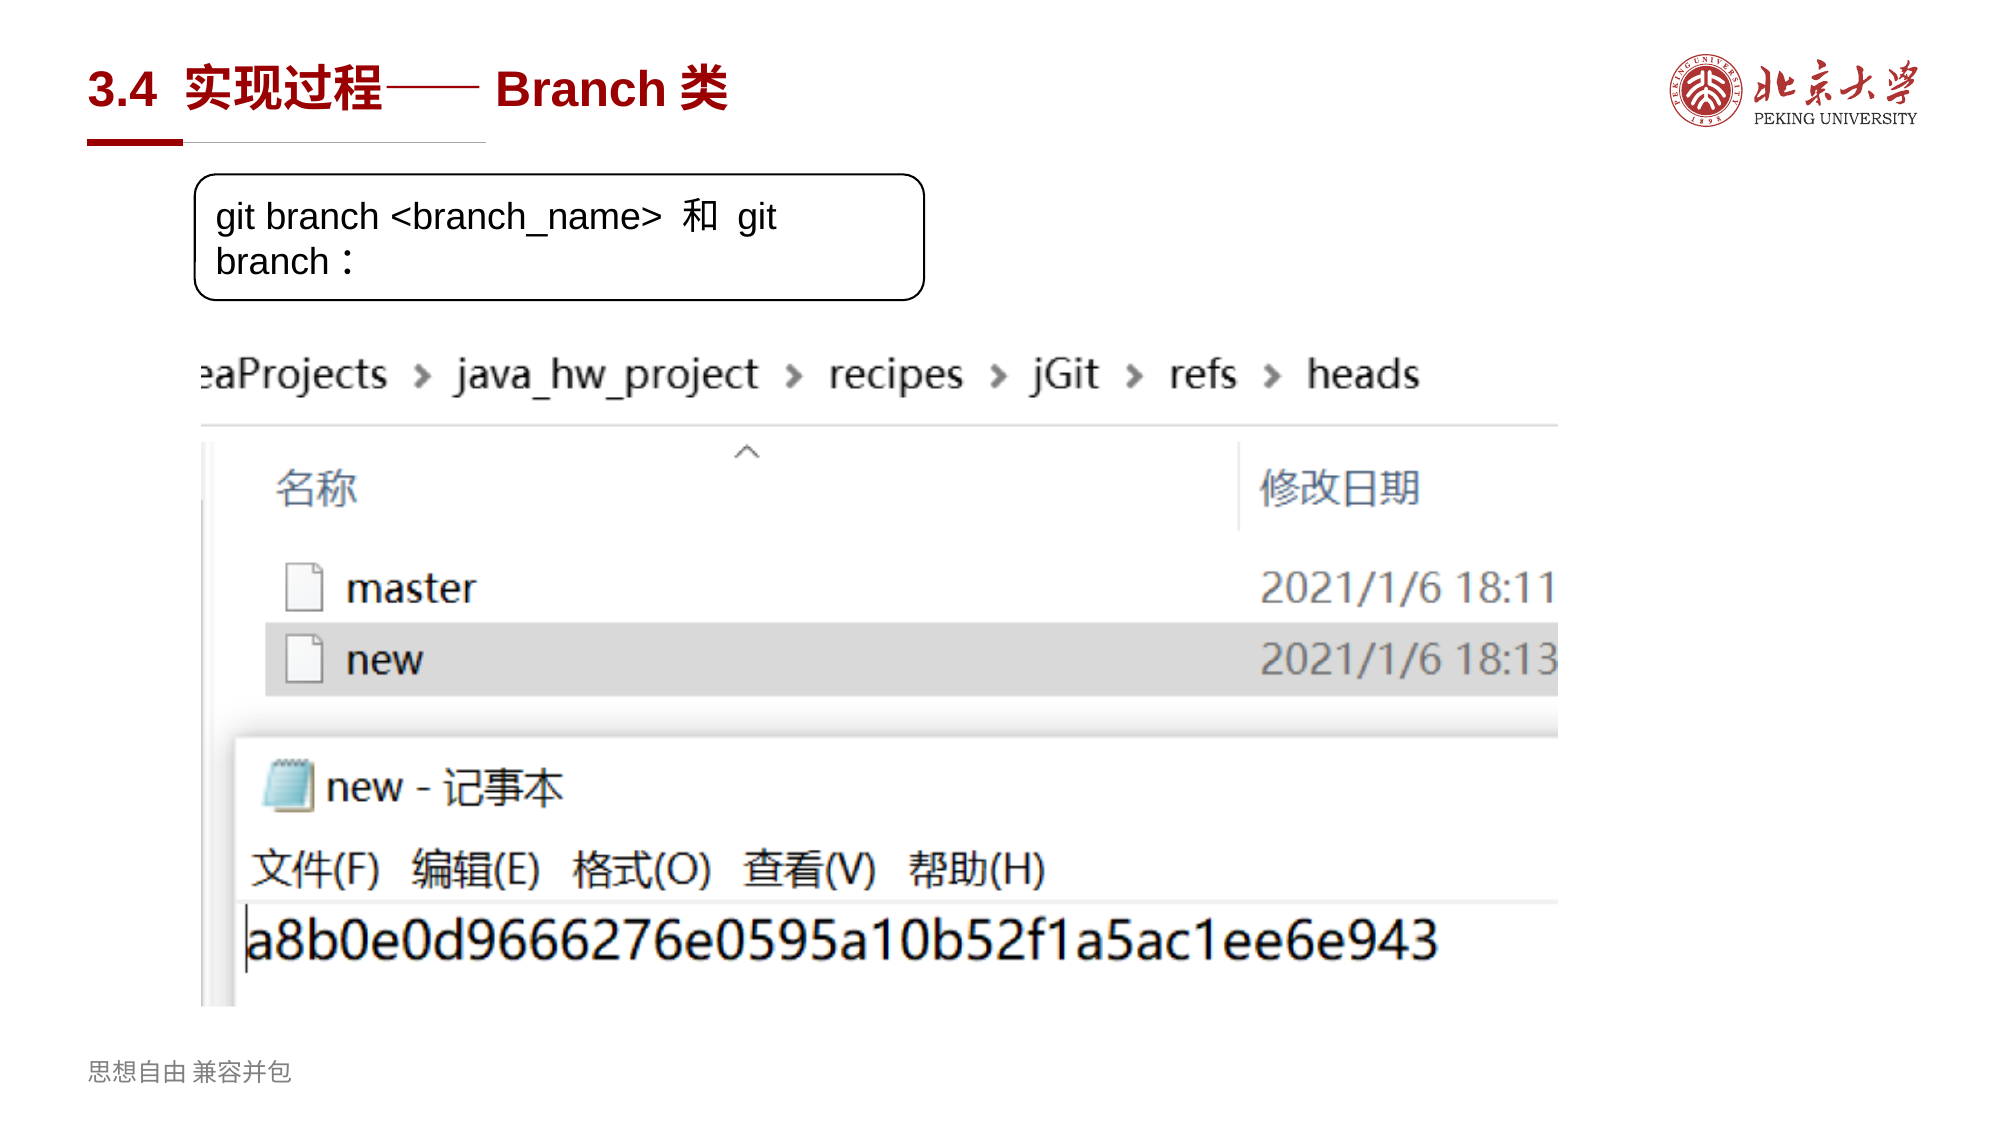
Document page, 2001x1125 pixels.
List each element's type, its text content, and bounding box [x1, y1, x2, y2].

picture [173, 334, 1668, 1036]
title 3.4 实现过程——Branch类 [72, 39, 1559, 142]
text_box git branch <branch_name> 和 git branch： [193, 173, 926, 302]
